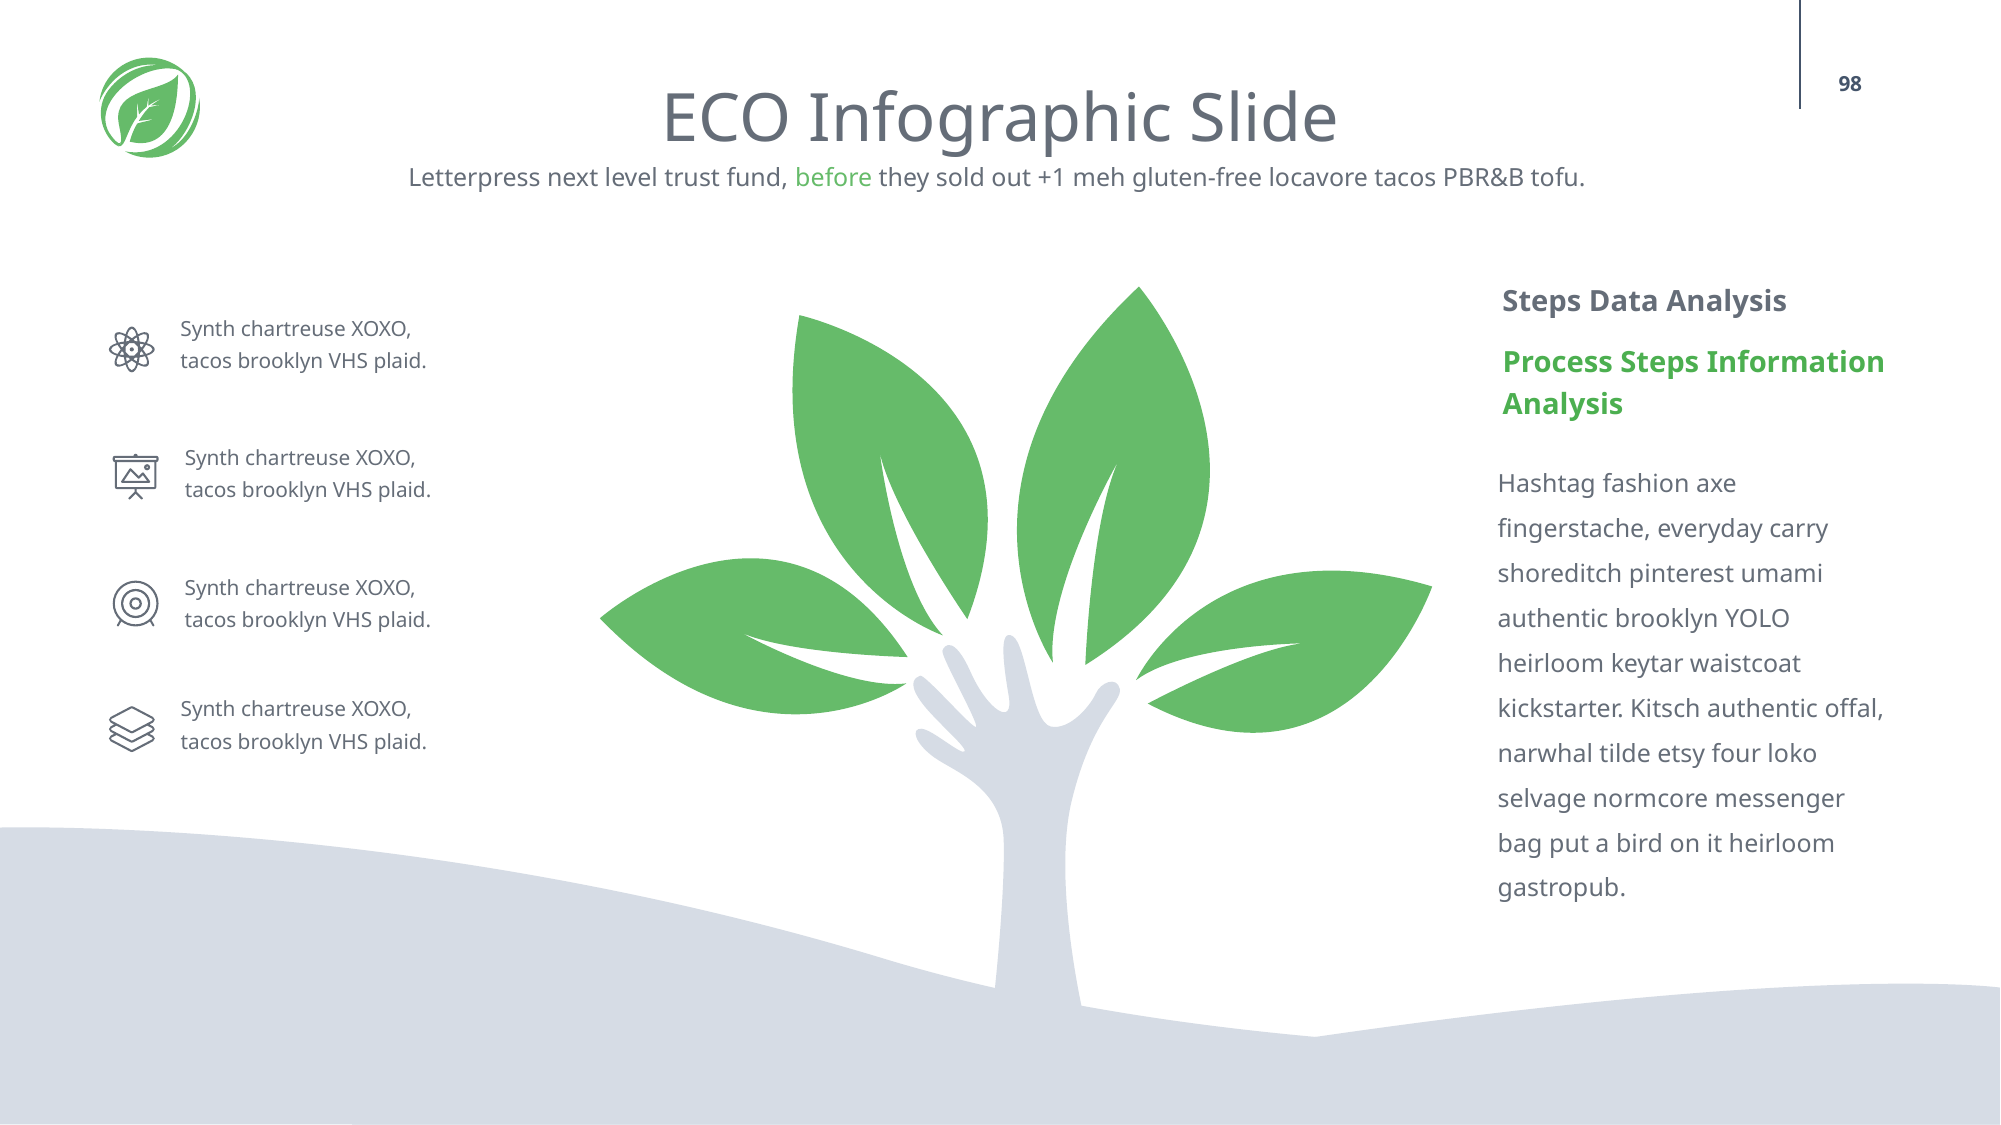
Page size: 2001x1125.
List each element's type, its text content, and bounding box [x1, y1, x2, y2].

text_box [112, 429, 462, 511]
text_box Steps Data Analysis [1502, 286, 1935, 337]
text_box [1016, 286, 1210, 665]
text_box Letterpress next level trust fund, before they sold out +1 meh gluten-free locavore tacos PBR&B tofu. [393, 154, 1609, 199]
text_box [108, 300, 470, 382]
text_box Process Steps Information Analysis [1502, 336, 1907, 421]
text_box ECO Infographic Slide [381, 66, 1621, 162]
text_box [1317, 983, 2000, 1051]
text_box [108, 681, 470, 762]
text_box [599, 558, 908, 715]
text_box Hashtag fashion axe fingerstache, everyday carry shoreditch pinterest umami authentic brooklyn YOLO heirloom keytar waistcoat kickstarter. Kitsch authentic offal, narwhal tilde etsy four loko selvage normcore messenger bag put a bird on it heirloom gastropub. [1482, 445, 1900, 910]
text_box [1136, 570, 1433, 733]
text_box [913, 635, 1120, 1005]
text_box [792, 315, 988, 636]
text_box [112, 559, 474, 641]
text_box [0, 827, 2000, 1125]
